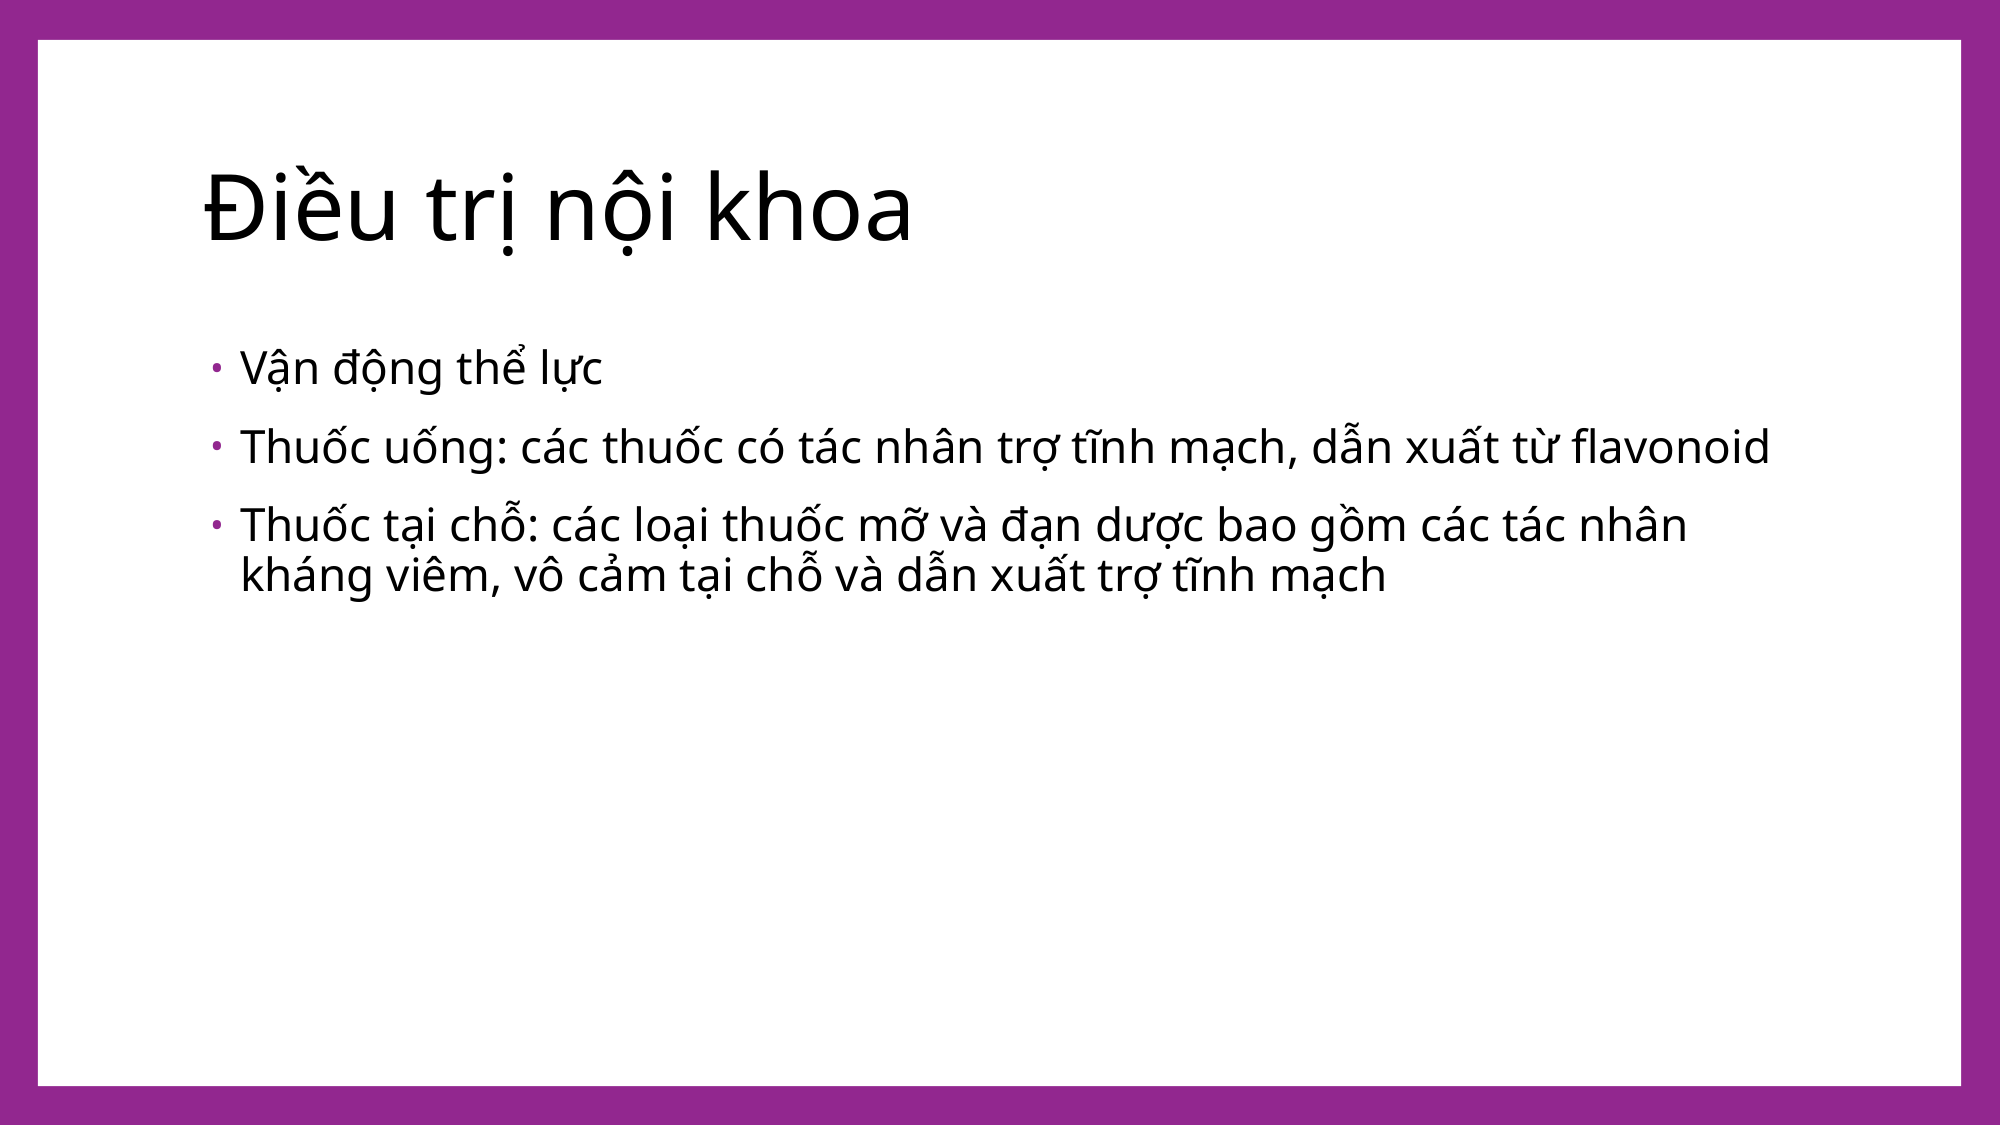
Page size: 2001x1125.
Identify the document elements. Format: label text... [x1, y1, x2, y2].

list Vận động thể lực Thuốc uống: các thuốc có tác nhân trợ tĩnh mạch, dẫn xuất từ flavonoid Thuốc tại chỗ: các loại thuốc mỡ và đạn dược bao gồm các tác nhân kháng viêm, vô cảm tại chỗ và dẫn xuất trợ tĩnh mạch [187, 337, 1808, 1000]
title Điều trị nội khoa [187, 99, 1808, 323]
